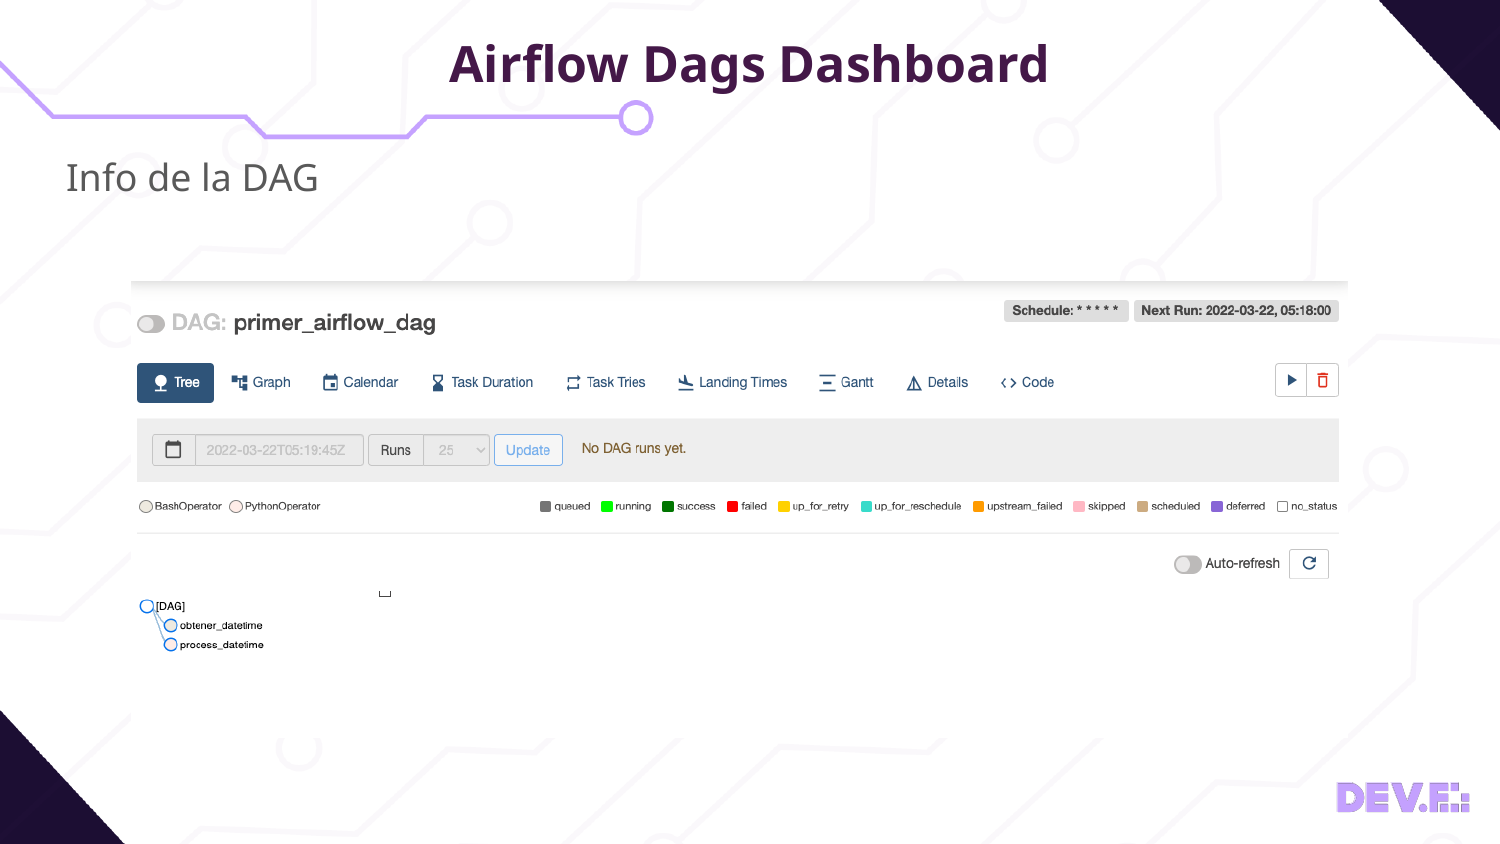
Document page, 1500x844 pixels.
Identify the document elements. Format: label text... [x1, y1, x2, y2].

list Info de la DAG [51, 131, 1393, 813]
picture [0, 0, 1500, 844]
title Airflow Dags Dashboard [51, 17, 1449, 112]
